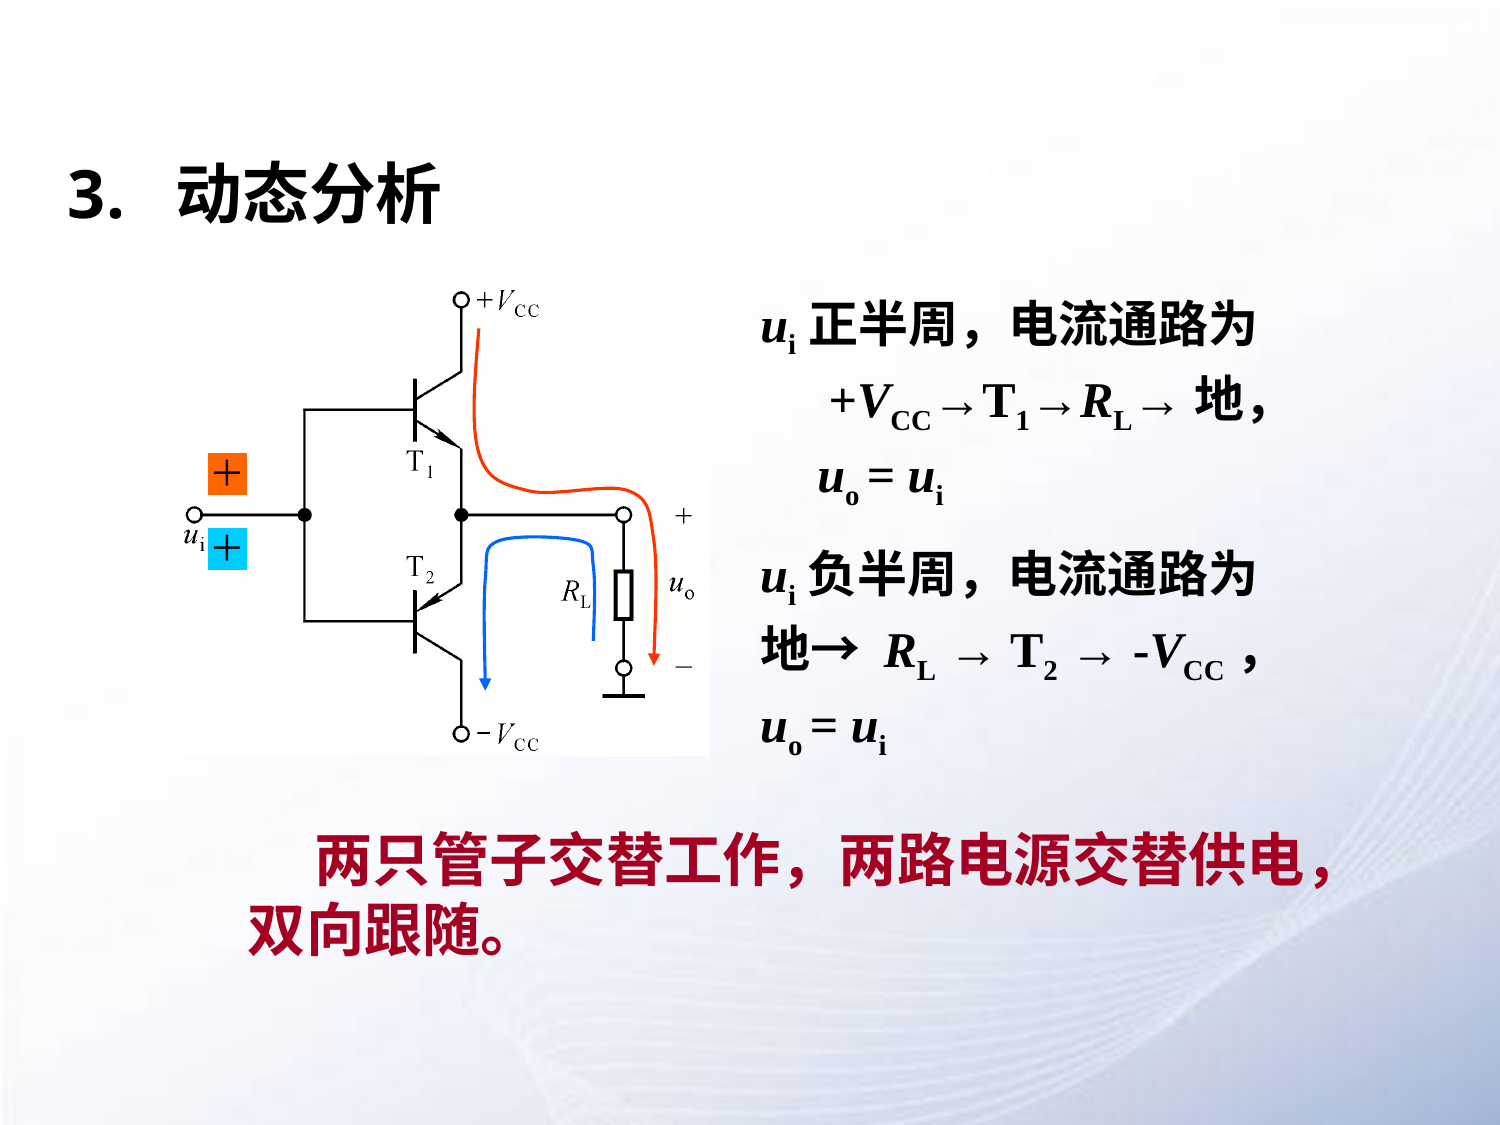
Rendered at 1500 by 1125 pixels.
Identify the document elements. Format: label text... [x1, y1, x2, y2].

text_box ui负半周，电流通路为 地→ RL → T2 → -VCC， uo = ui [745, 528, 1333, 769]
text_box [208, 453, 247, 495]
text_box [208, 528, 247, 570]
picture [0, 0, 1500, 1125]
text_box ui正半周，电流通路为 +VCC→T1→RL→地， uo = ui [745, 278, 1309, 519]
text_box 两只管子交替工作，两路电源交替供电，双向跟随。 [233, 815, 1321, 971]
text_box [182, 290, 708, 756]
title 3. 动态分析 [52, 148, 1227, 235]
